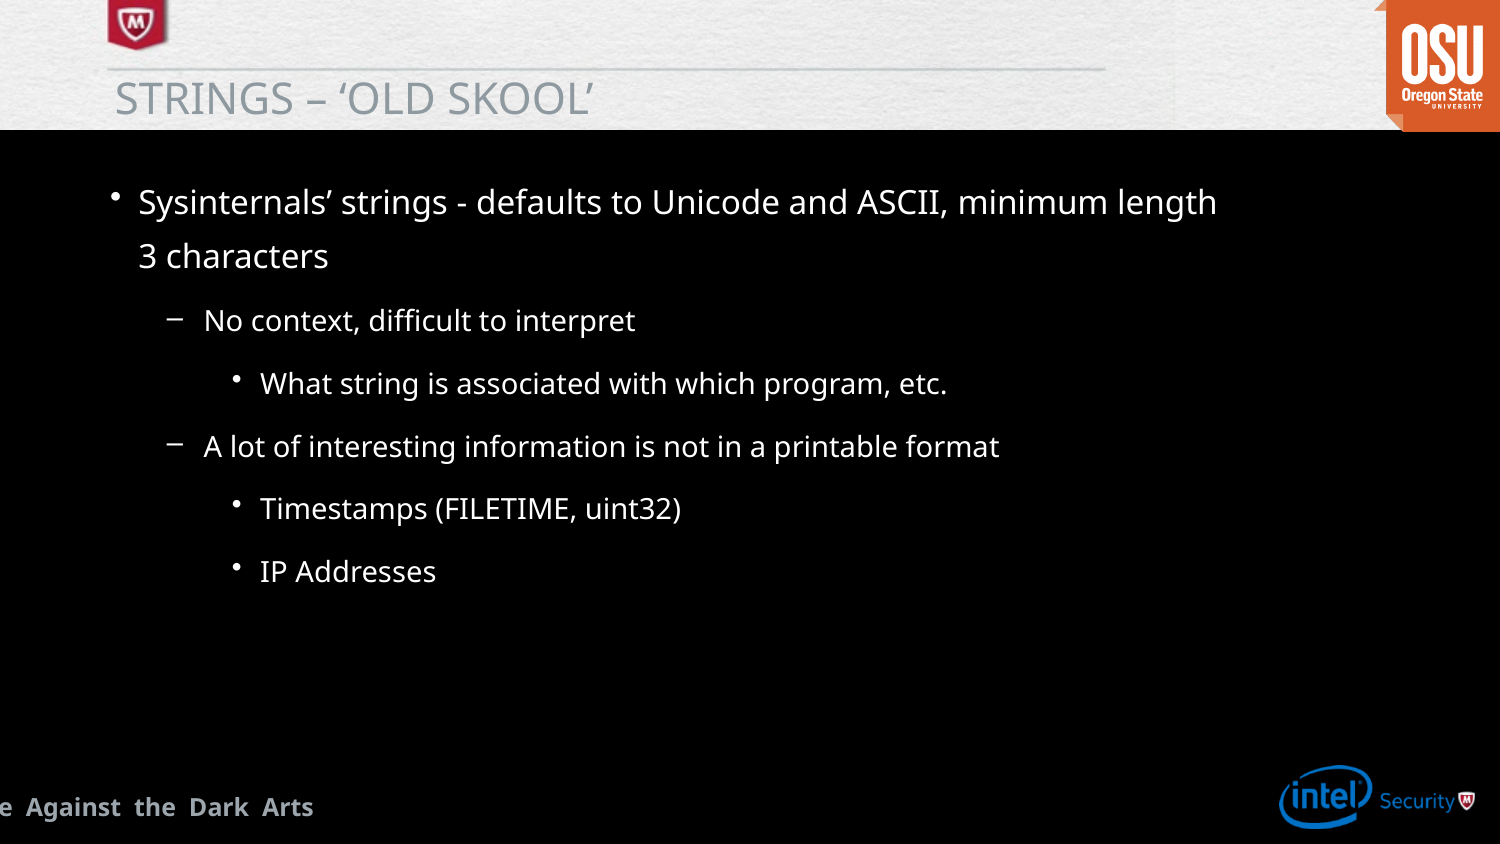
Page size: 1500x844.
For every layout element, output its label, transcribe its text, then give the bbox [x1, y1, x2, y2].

picture [0, 0, 1500, 132]
picture [1279, 765, 1475, 829]
title Strings – ‘old skool’ [99, 53, 1176, 148]
list Sysinternals’ strings - defaults to Unicode and ASCII, minimum length 3 characters No context, difficult to interpret What string is associated with which program, etc. A lot of interesting information is not in a printable format Timestamps (FILETIME, uint32) IP Addresses [94, 159, 1256, 773]
